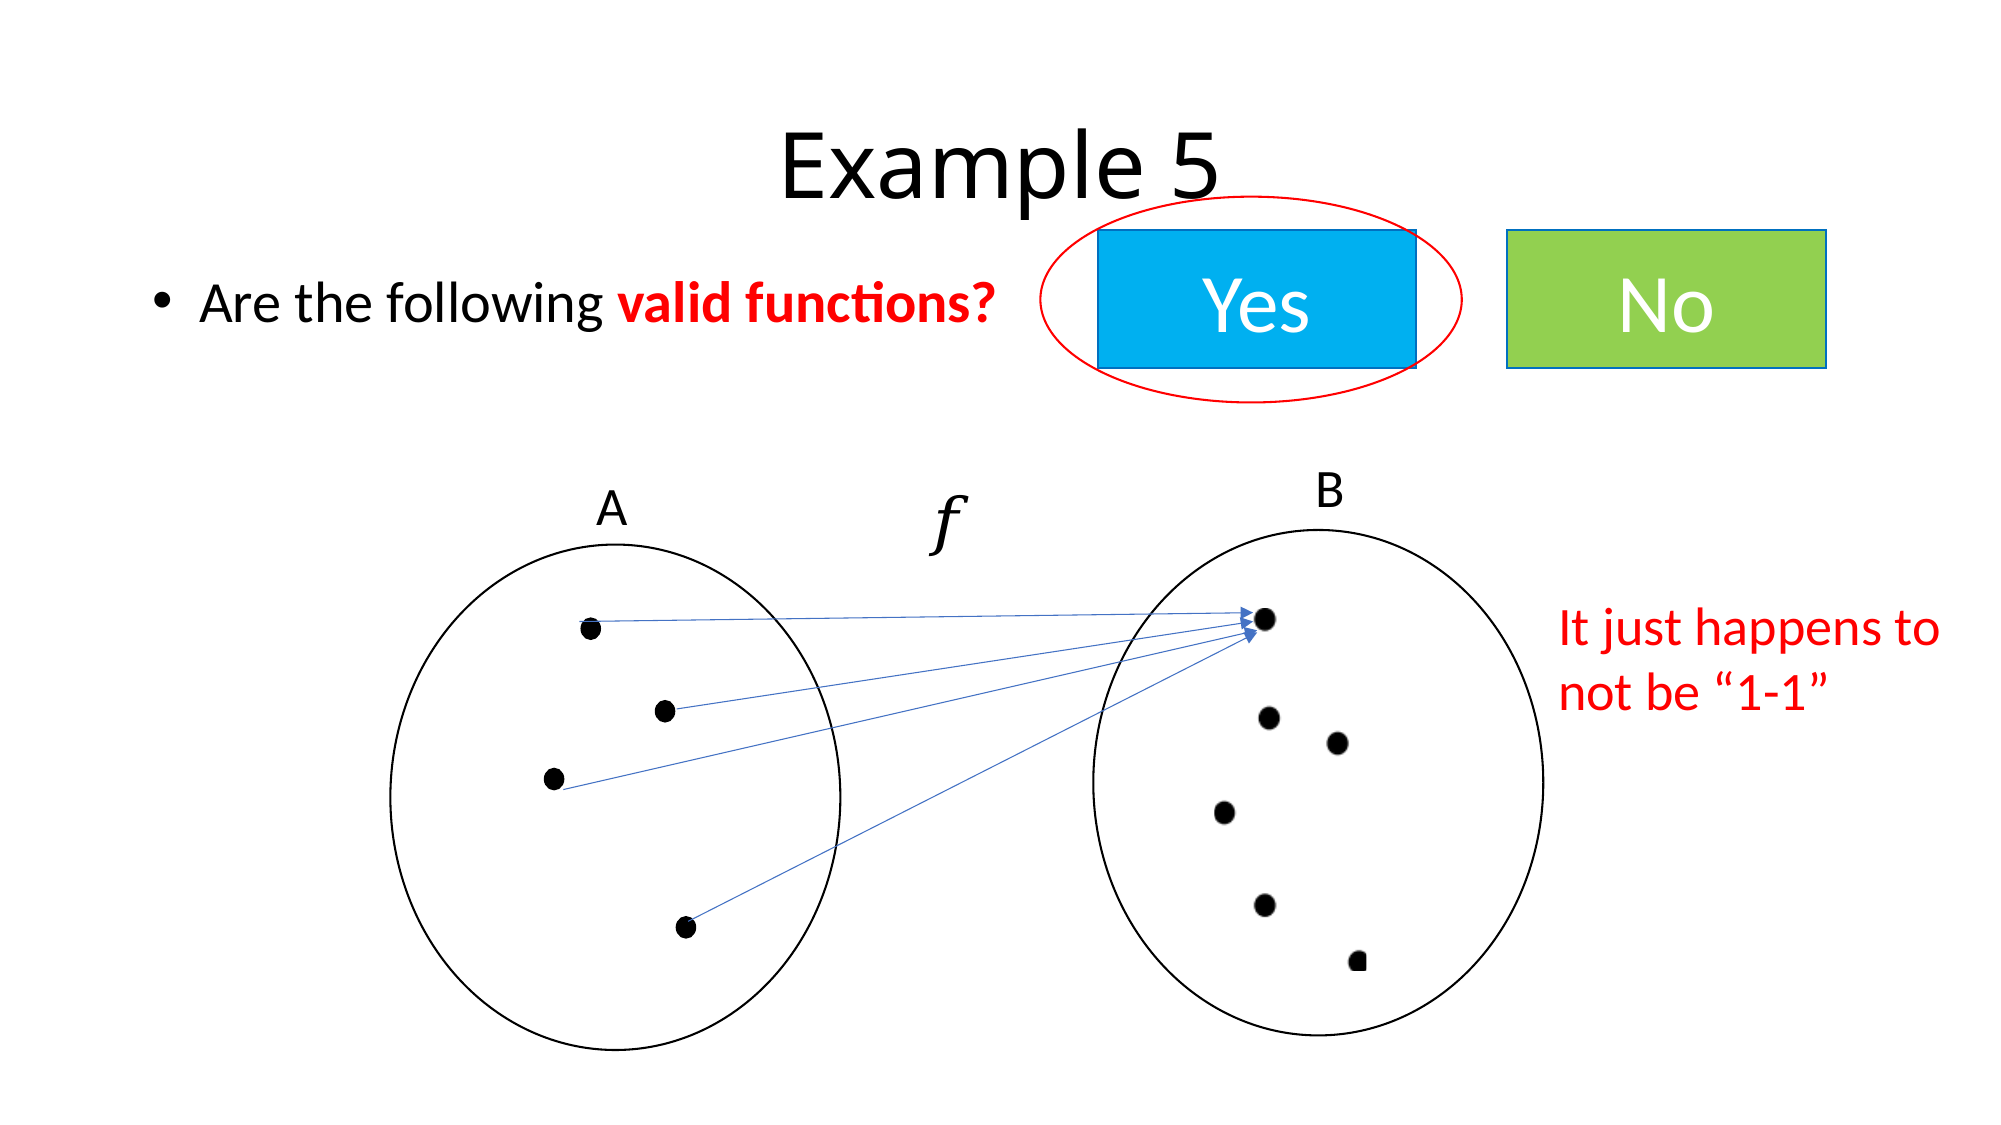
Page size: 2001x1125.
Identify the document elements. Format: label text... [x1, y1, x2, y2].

text_box [675, 915, 697, 939]
text_box [1129, 528, 1545, 1037]
text_box [389, 544, 813, 1052]
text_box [563, 630, 1214, 790]
title Example 5 [137, 59, 1863, 278]
text_box It just happens to not be “1-1” [1543, 584, 2000, 794]
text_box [579, 612, 1214, 622]
text_box A [581, 463, 650, 544]
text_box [676, 621, 1214, 630]
text_box [1039, 278, 1463, 404]
text_box [543, 767, 563, 791]
text_box No [1506, 278, 1827, 369]
text_box Are the following valid functions? [137, 257, 1927, 552]
text_box [580, 622, 602, 630]
text_box B [1300, 446, 1369, 527]
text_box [688, 632, 1258, 922]
picture [1214, 608, 1367, 971]
